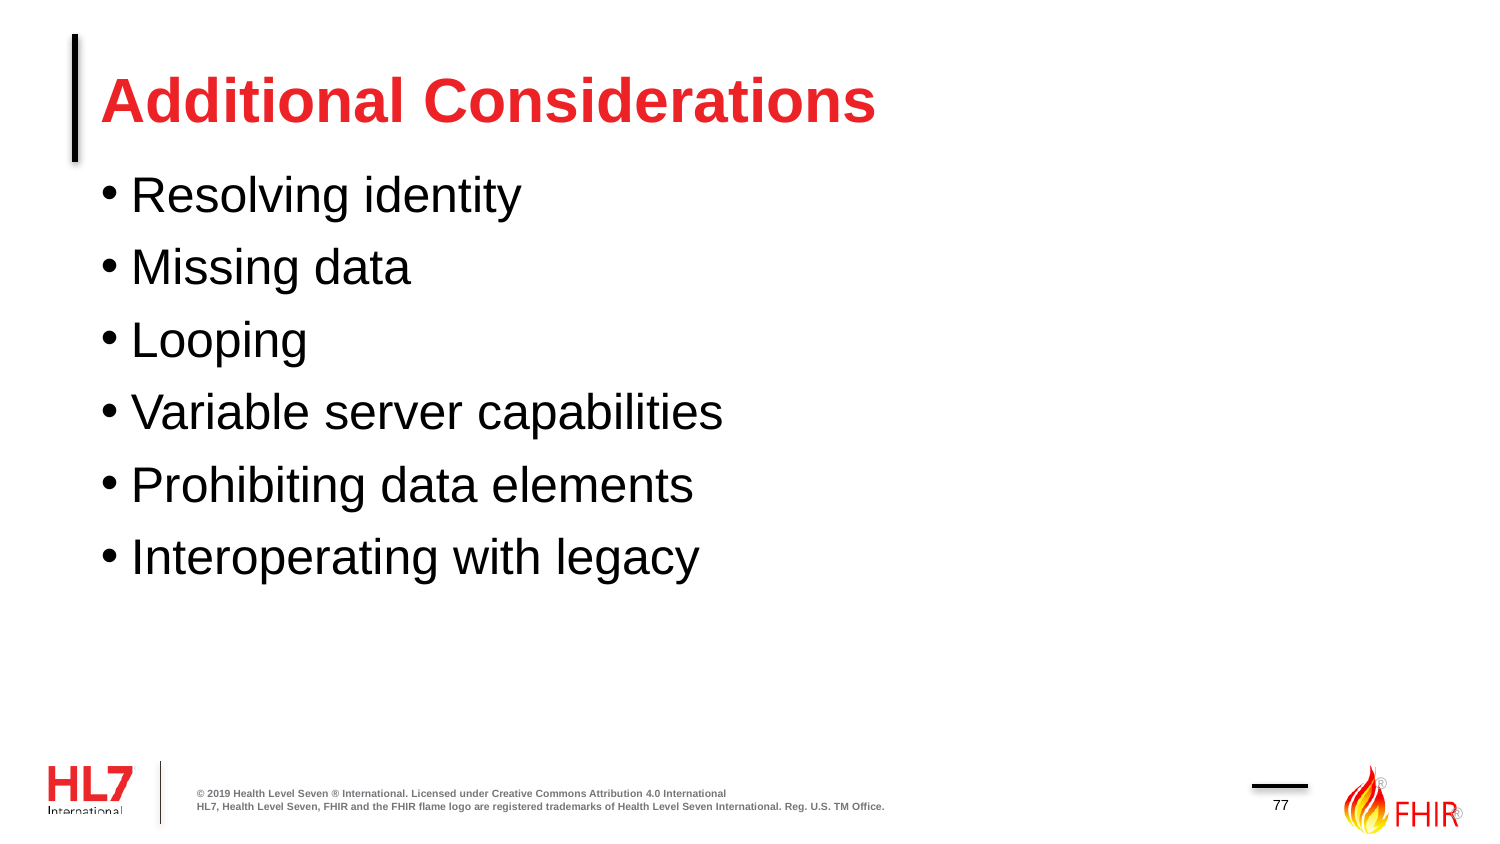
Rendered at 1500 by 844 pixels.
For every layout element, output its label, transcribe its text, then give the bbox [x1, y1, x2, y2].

slide_number 77 [1258, 786, 1304, 813]
picture [1339, 760, 1463, 837]
footer © 2019 Health Level Seven ® International. Licensed under Creative Commons Attribution 4.0 International HL7, Health Level Seven, FHIR and the FHIR flame logo are registered trademarks of Health Level Seven International. Reg. U.S. TM Office. [196, 786, 941, 813]
list Resolving identity Missing data Looping Variable server capabilities Prohibiting data elements Interoperating with legacy [100, 162, 1451, 731]
title Additional Considerations [100, 33, 1451, 162]
